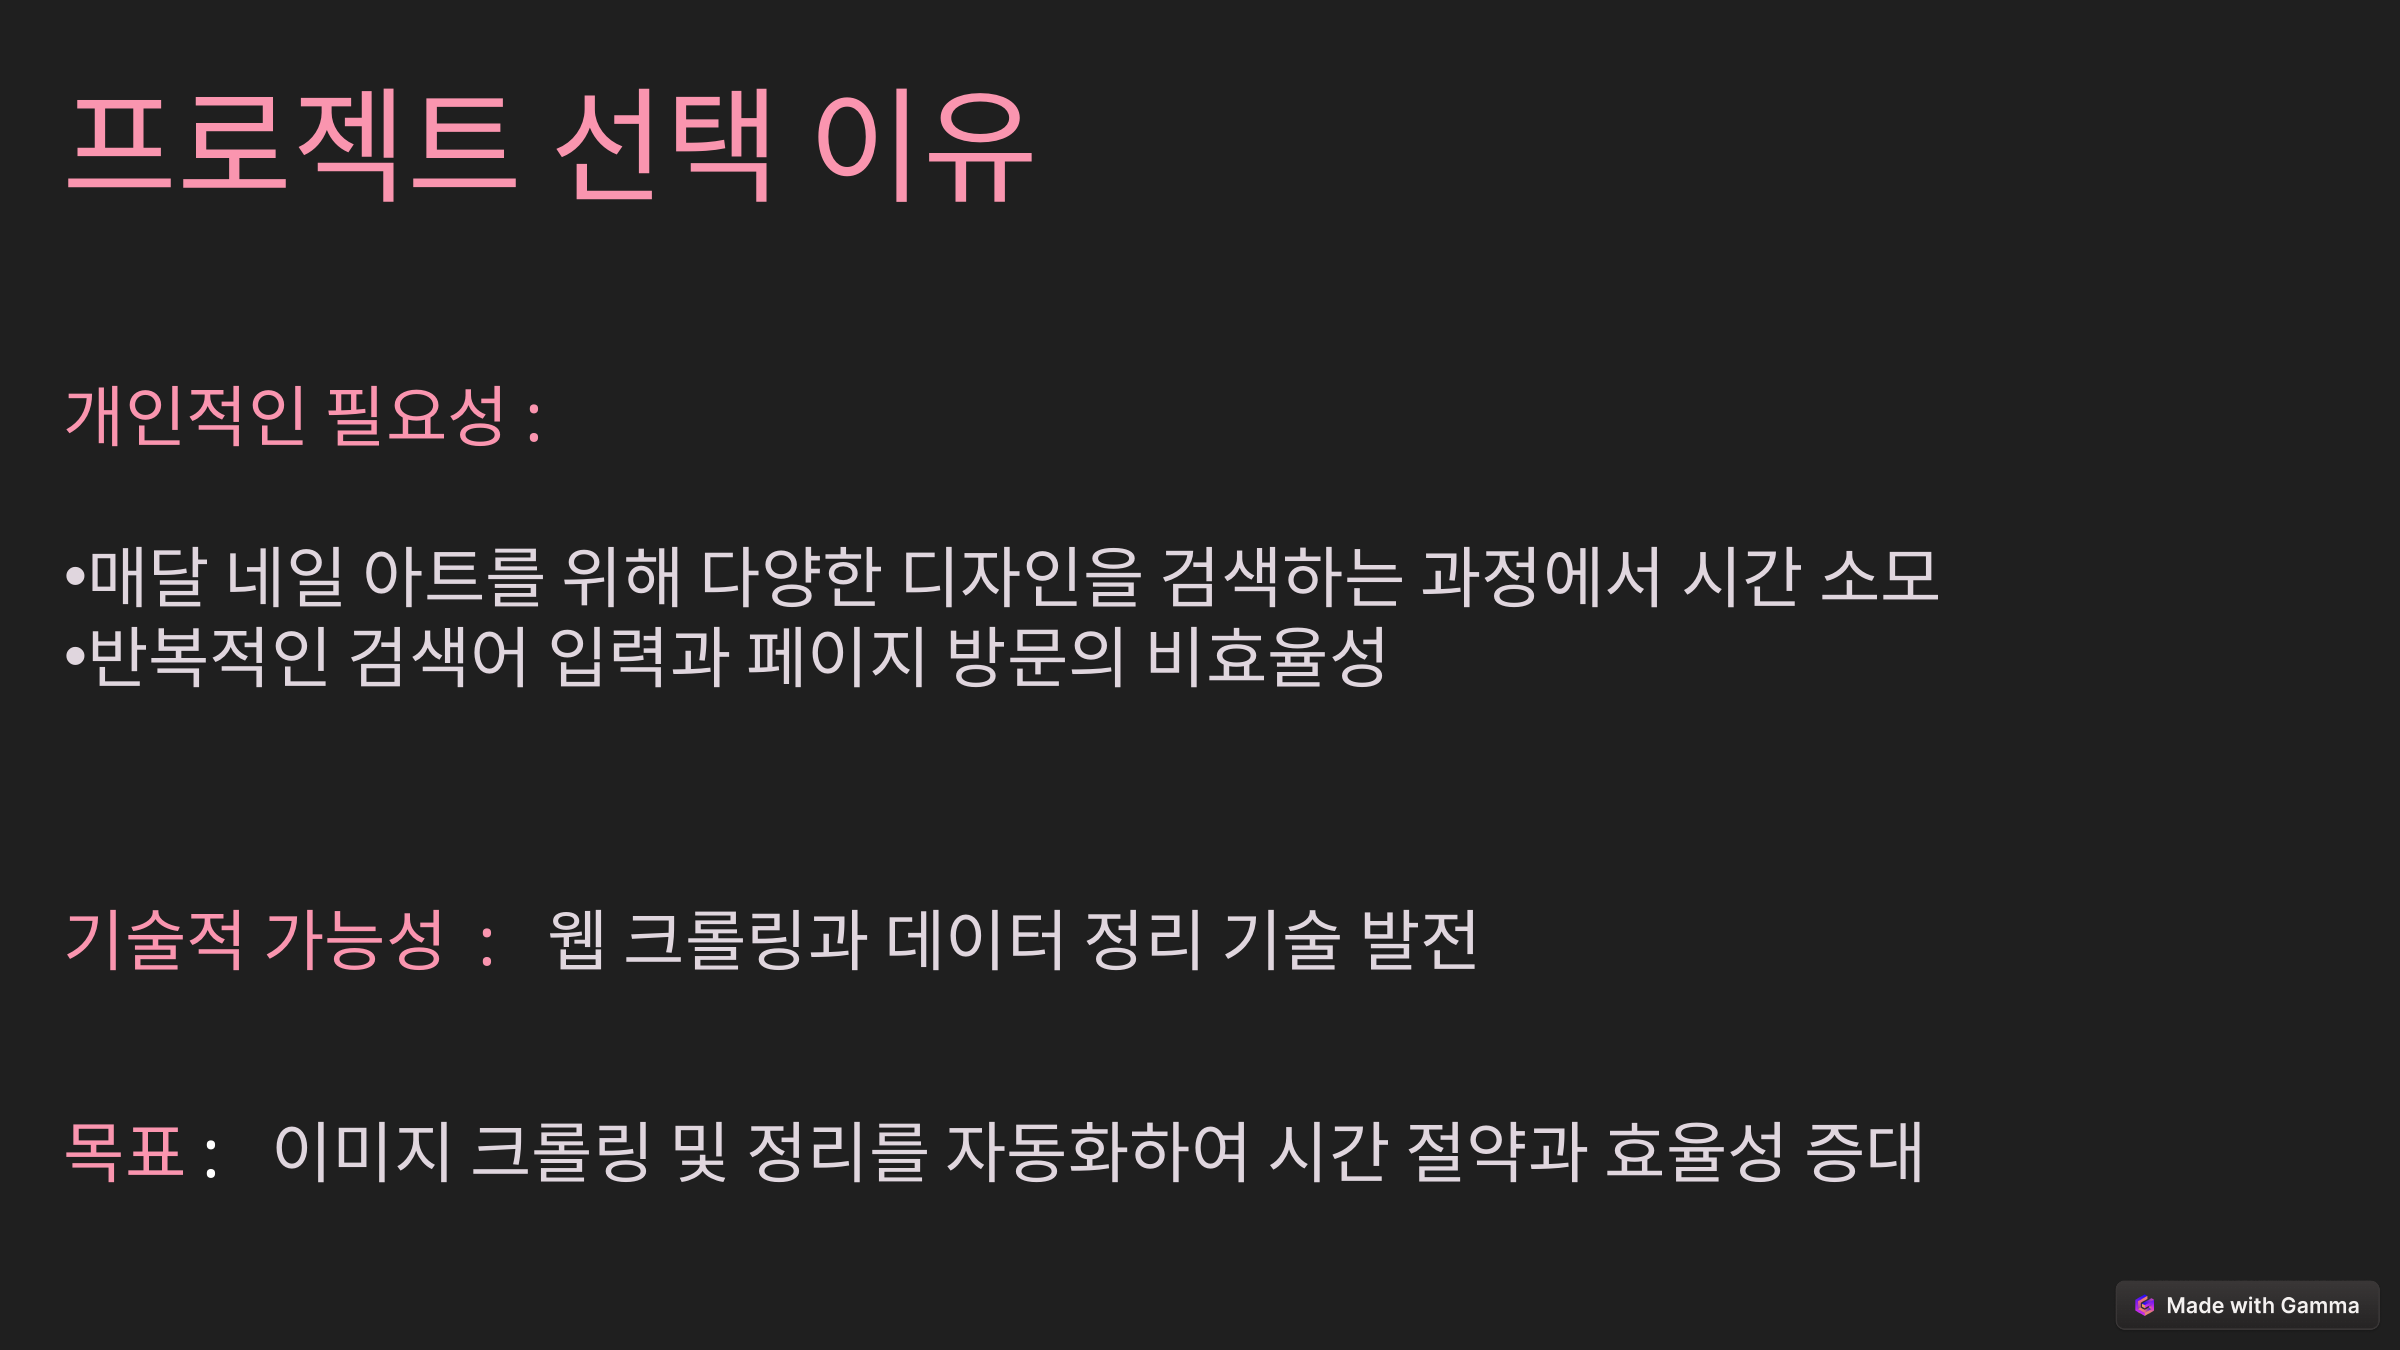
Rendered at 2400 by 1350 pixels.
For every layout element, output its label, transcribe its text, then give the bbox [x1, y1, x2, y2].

picture [2106, 1271, 2389, 1339]
text_box 개인적인 필요성: 매달 네일 아트를 위해 다양한 디자인을 검색하는 과정에서 시간 소모 반복적인 검색어 입력과 페이지 방문의 비효율성 기술적 가능성 : 웹 크롤링과 데이터 정리 기술 발전 목표: 이미지 크롤링 및 정리를 자동화하여 시간 절약과 효율성 증대 [63, 340, 2310, 1232]
text_box 프로젝트 선택 이유 [62, 81, 1835, 198]
